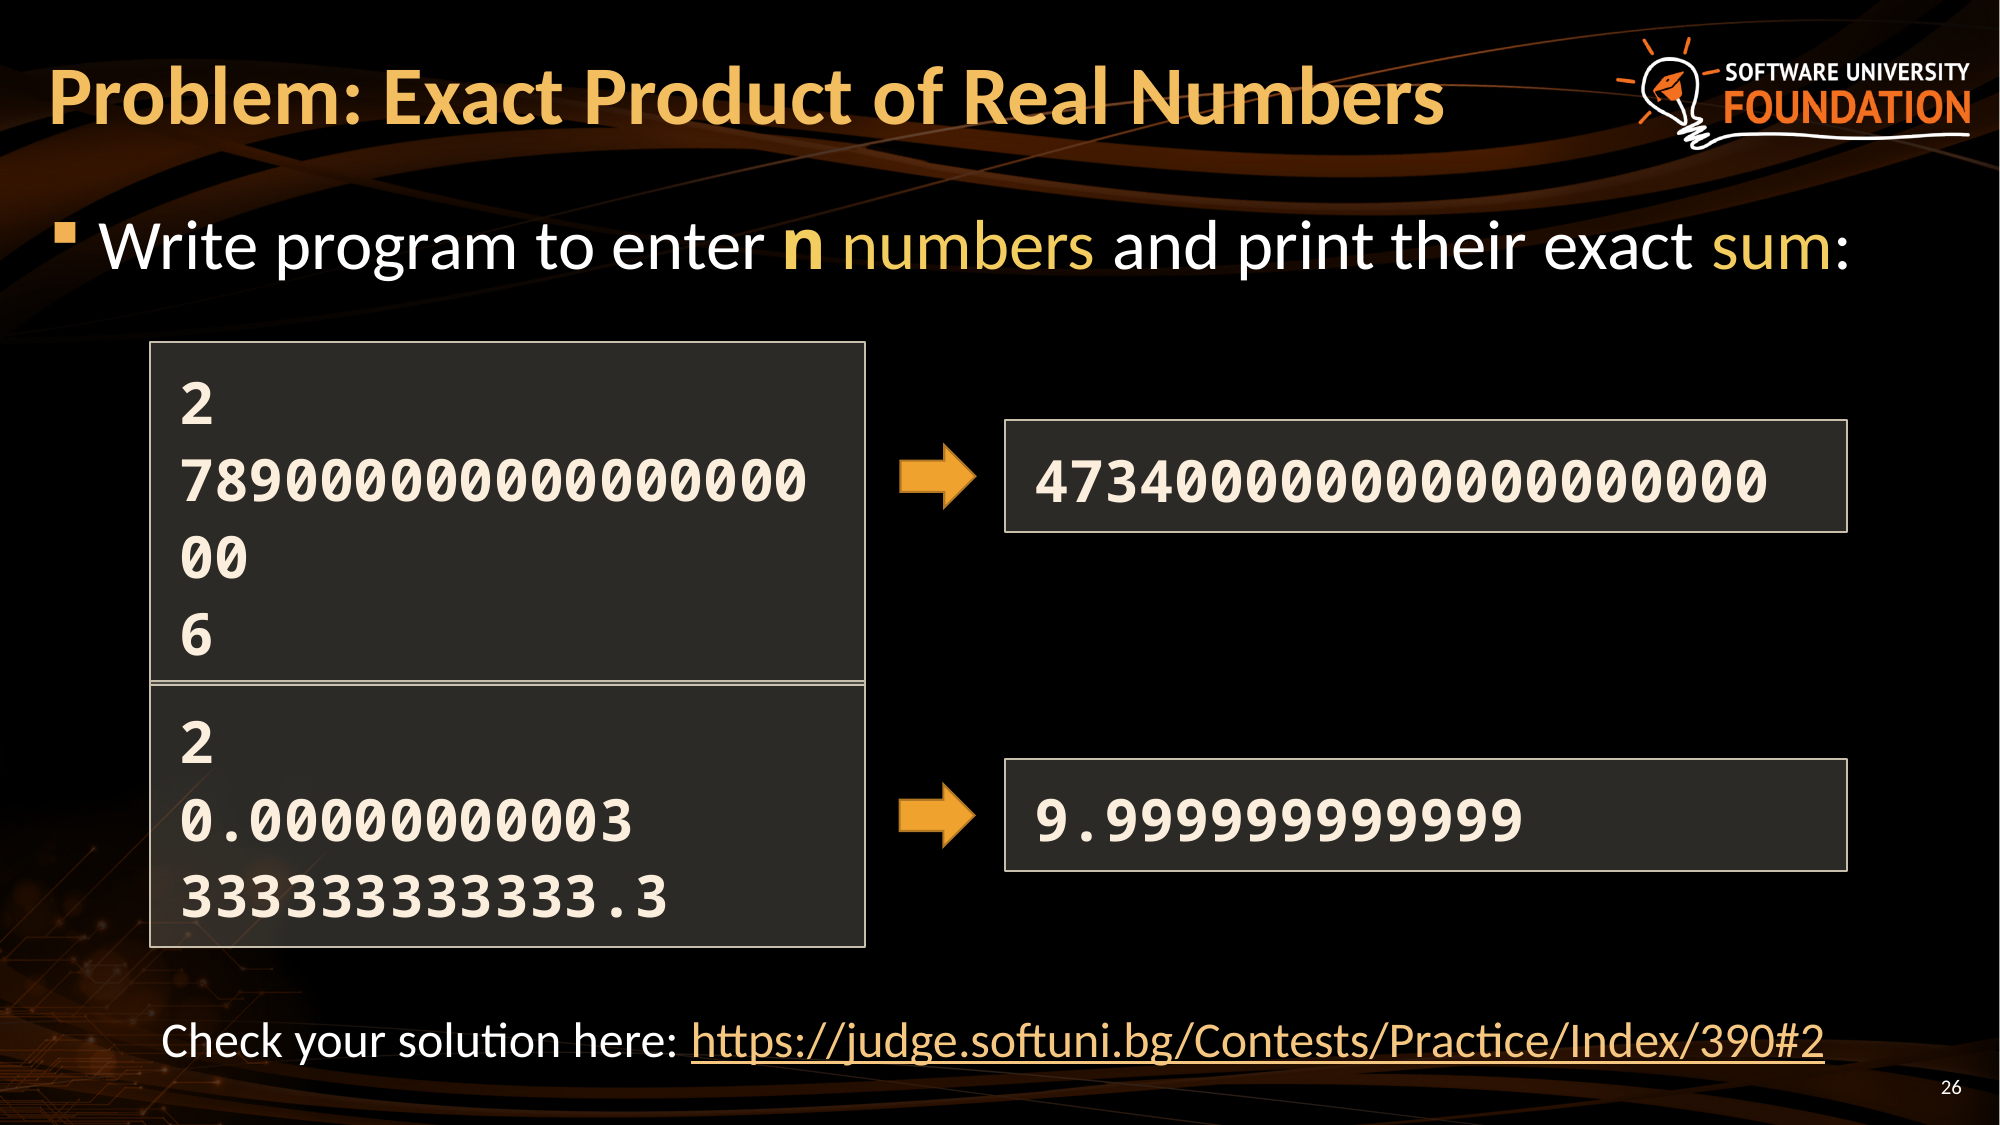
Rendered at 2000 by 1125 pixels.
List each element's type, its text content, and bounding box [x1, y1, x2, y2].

text_box 473400000000000000000 [1004, 419, 1848, 532]
text_box 2 0.00000000003 333333333333.3 [149, 680, 866, 948]
list Write program to enter n numbers and print their exact sum: [31, 188, 1968, 1103]
text_box 9.999999999999 [1004, 758, 1848, 872]
text_box 2 78900000000000000000 6 [149, 341, 866, 680]
text_box [899, 442, 977, 511]
text_box Check your solution here: https://judge.softuni.bg/Contests/Practice/Index/390#2 [124, 999, 1863, 1075]
title Problem: Exact Product of Real Numbers [30, 6, 1602, 189]
text_box [898, 781, 977, 850]
picture [0, 0, 2000, 1125]
